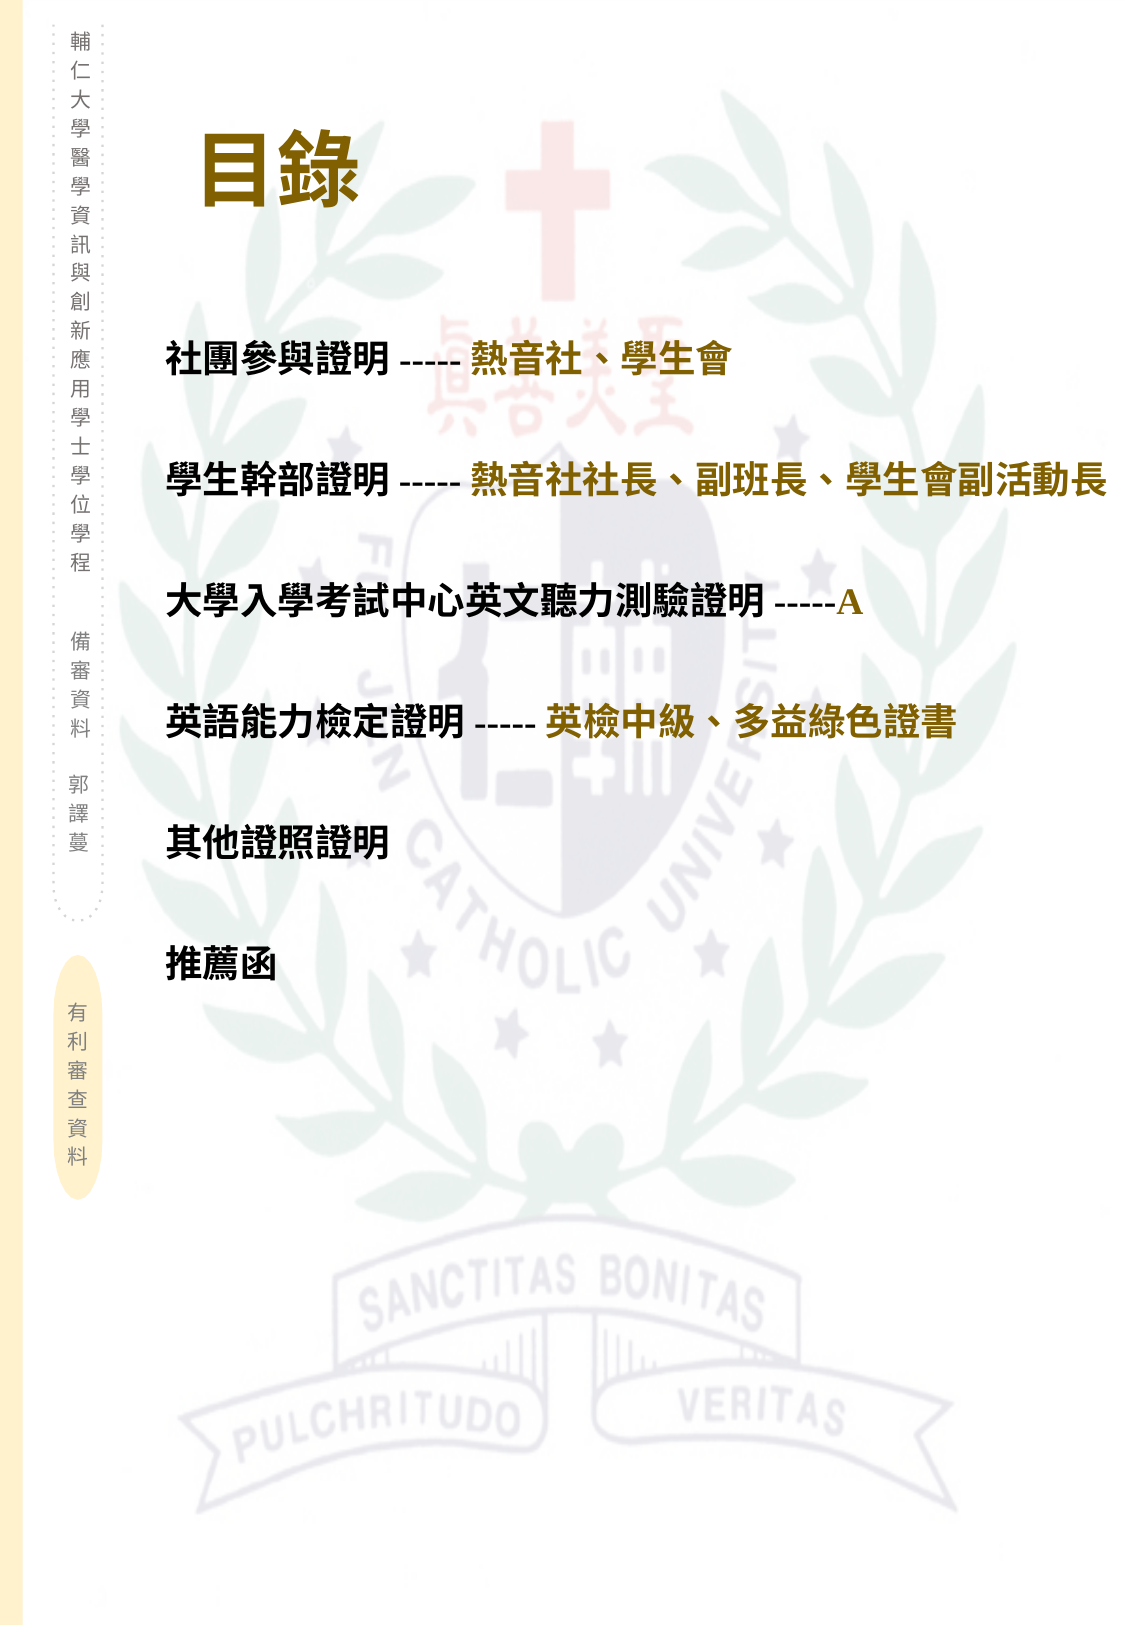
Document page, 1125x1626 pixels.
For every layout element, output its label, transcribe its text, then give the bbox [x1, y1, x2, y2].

text_box [53, 24, 103, 921]
text_box 輔仁大學醫學資訊與創新應用學士學位學程 [69, 22, 92, 575]
text_box 目錄 [179, 110, 742, 225]
text_box 學生幹部證明-----熱音社社長、副班長、學生會副活動長 [150, 448, 1125, 509]
text_box 備審資料 [68, 622, 92, 741]
text_box 有利審查資料 [65, 993, 103, 1170]
text_box 其他證照證明 [150, 811, 714, 872]
text_box [53, 954, 101, 1200]
text_box 郭譯蔓 [66, 766, 97, 855]
text_box [0, 0, 23, 1625]
text_box 推薦函 [150, 933, 714, 993]
text_box 大學入學考試中心英文聽力測驗證明-----A [150, 569, 1000, 630]
text_box 社團參與證明-----熱音社、學生會 [150, 327, 853, 387]
text_box 英語能力檢定證明-----英檢中級、多益綠色證書 [150, 690, 1125, 751]
